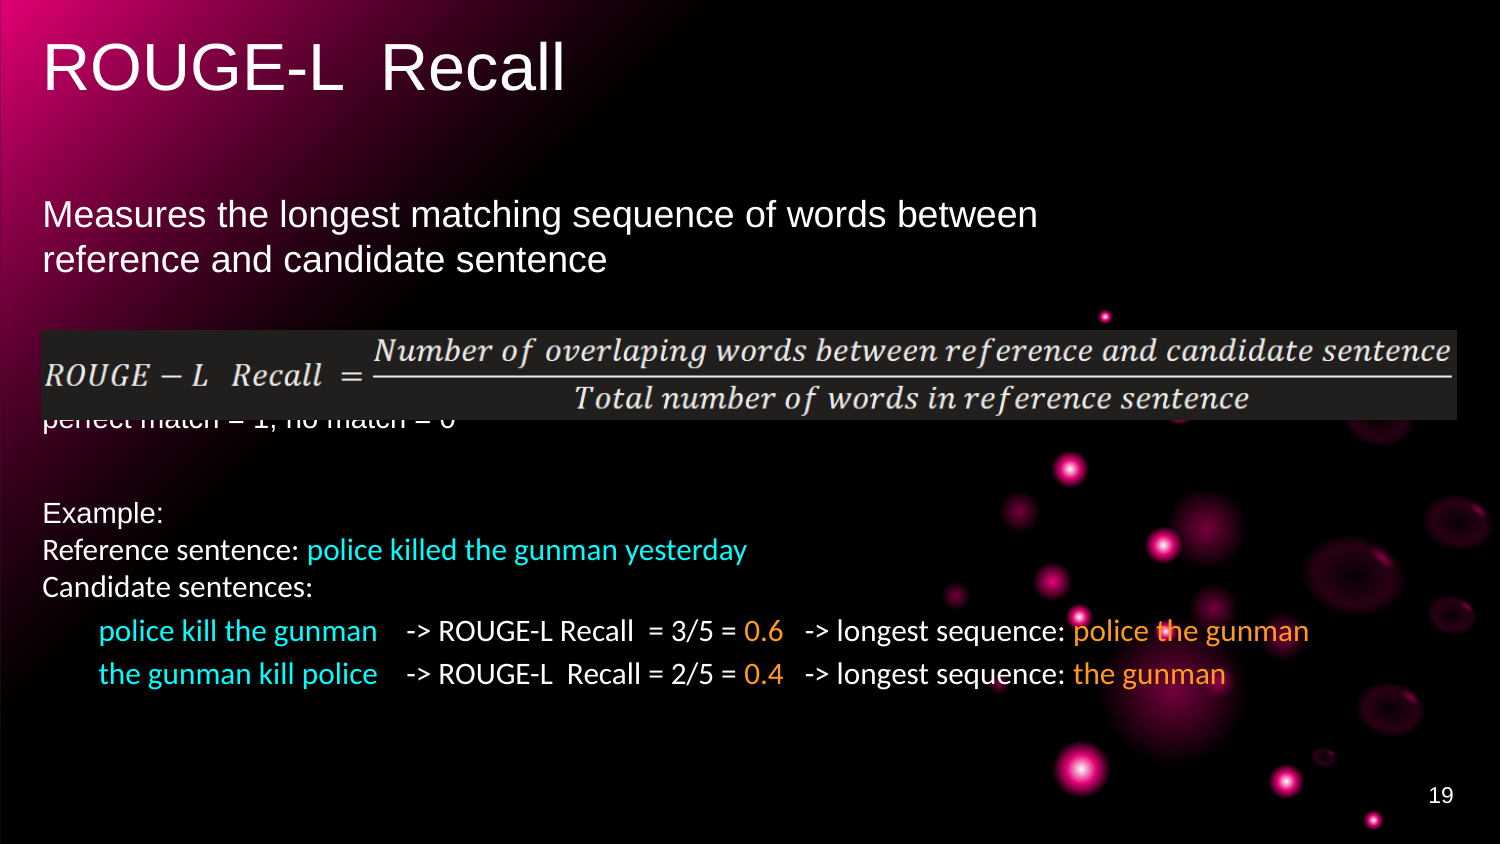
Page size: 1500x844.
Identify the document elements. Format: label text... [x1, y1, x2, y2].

list Measures the longest matching sequence of words between reference and candidate sentence perfect match = 1, no match = 0 Example: Reference sentence: police killed the gunman yesterday Candidate sentences: police kill the gunman -> ROUGE-L Recall = 3/5 = 0.6 -> longest sequence: police the gunman the gunman kill police -> ROUGE-L Recall = 2/5 = 0.4 -> longest sequence: the gunman X = police killed the gunman Y1 = police kill the gunman -> ROUGE-L (bei β=1) = 3/4 = 0,75 -> longest sequence: police the gunman Y2 = the gunman kill police -> ROUGE-L (bei β=1) = 2/4 = 0,5 -> longest sequence: the gunman [42, 427, 1398, 715]
slide_number 19 [1406, 776, 1454, 813]
list Measures the longest matching sequence of words between reference and candidate sentence perfect match = 1, no match = 0 Example: Reference sentence: police killed the gunman yesterday Candidate sentences: police kill the gunman -> ROUGE-L Recall = 3/5 = 0.6 -> longest sequence: police the gunman the gunman kill police -> ROUGE-L Recall = 2/5 = 0.4 -> longest sequence: the gunman X = police killed the gunman Y1 = police kill the gunman -> ROUGE-L (bei β=1) = 3/4 = 0,75 -> longest sequence: police the gunman Y2 = the gunman kill police -> ROUGE-L (bei β=1) = 2/4 = 0,5 -> longest sequence: the gunman [42, 189, 1398, 329]
title ROUGE-L Recall [42, 32, 1458, 99]
picture [0, 0, 1500, 844]
